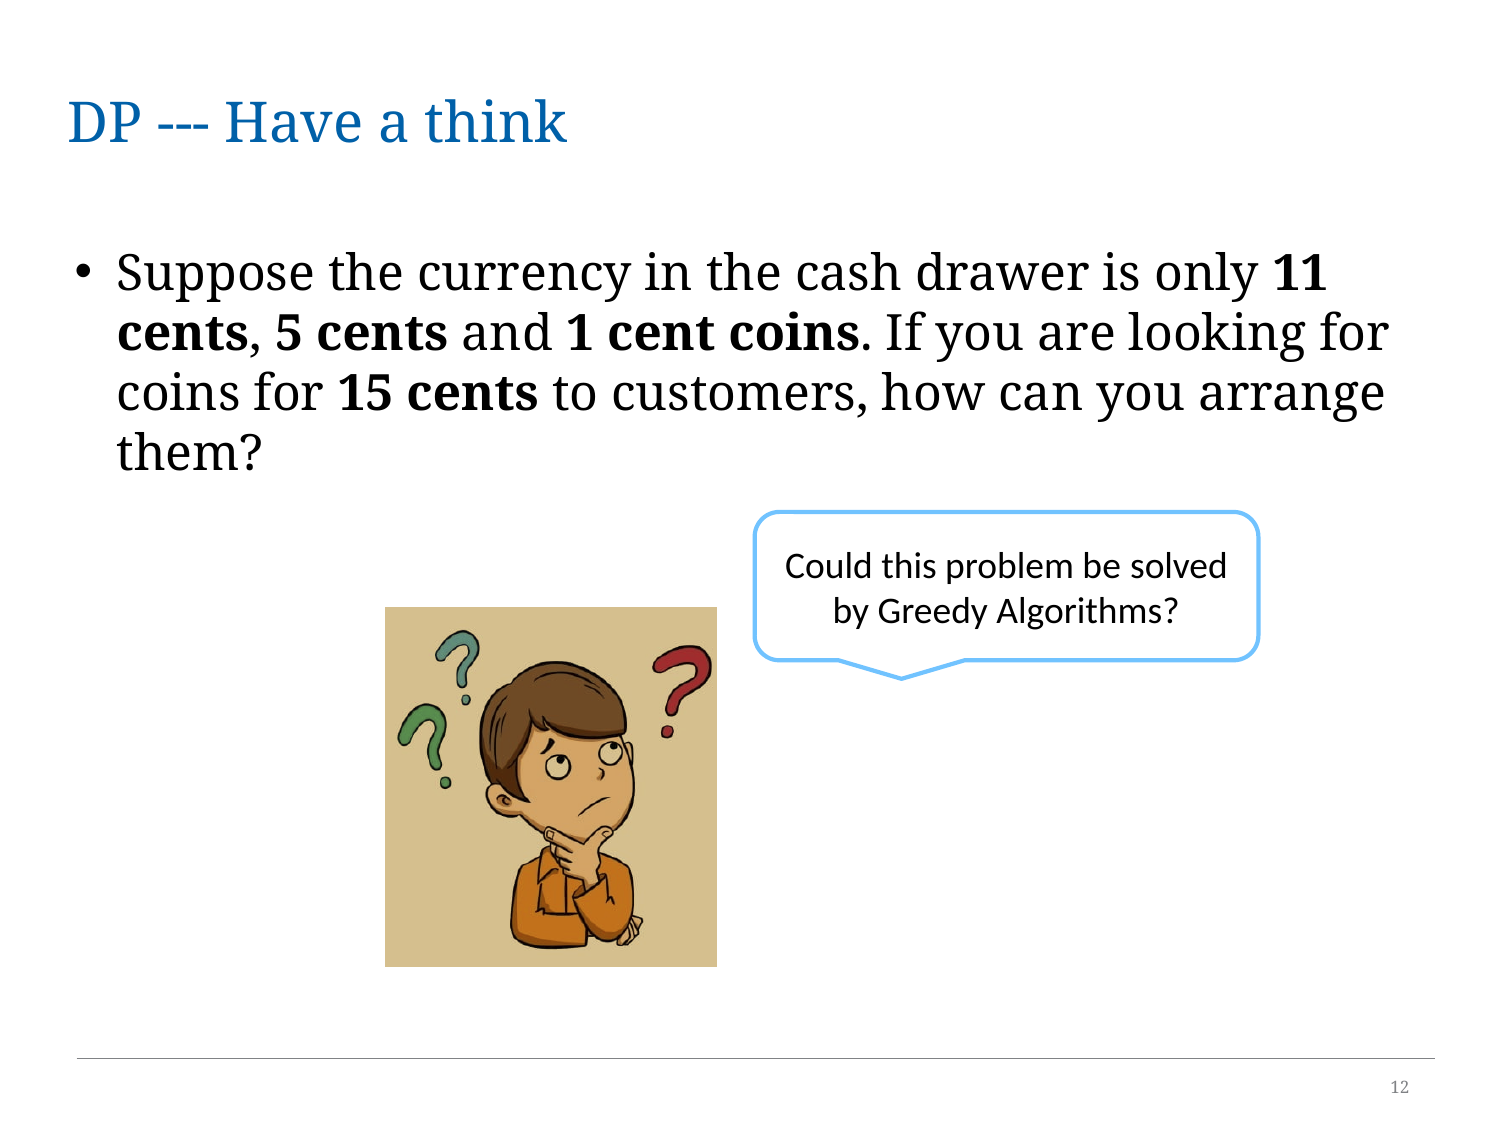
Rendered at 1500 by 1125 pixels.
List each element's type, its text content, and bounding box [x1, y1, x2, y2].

title DP --- Have a think [52, 50, 1403, 190]
text_box Could this problem be solved by Greedy Algorithms? [752, 509, 1261, 681]
list Suppose the currency in the cash drawer is only 11 cents, 5 cents and 1 cent coins. If you are looking for coins for 15 cents to customers, how can you arrange them? [59, 233, 1424, 574]
slide_number 12 [1175, 1057, 1425, 1118]
picture [384, 607, 717, 967]
